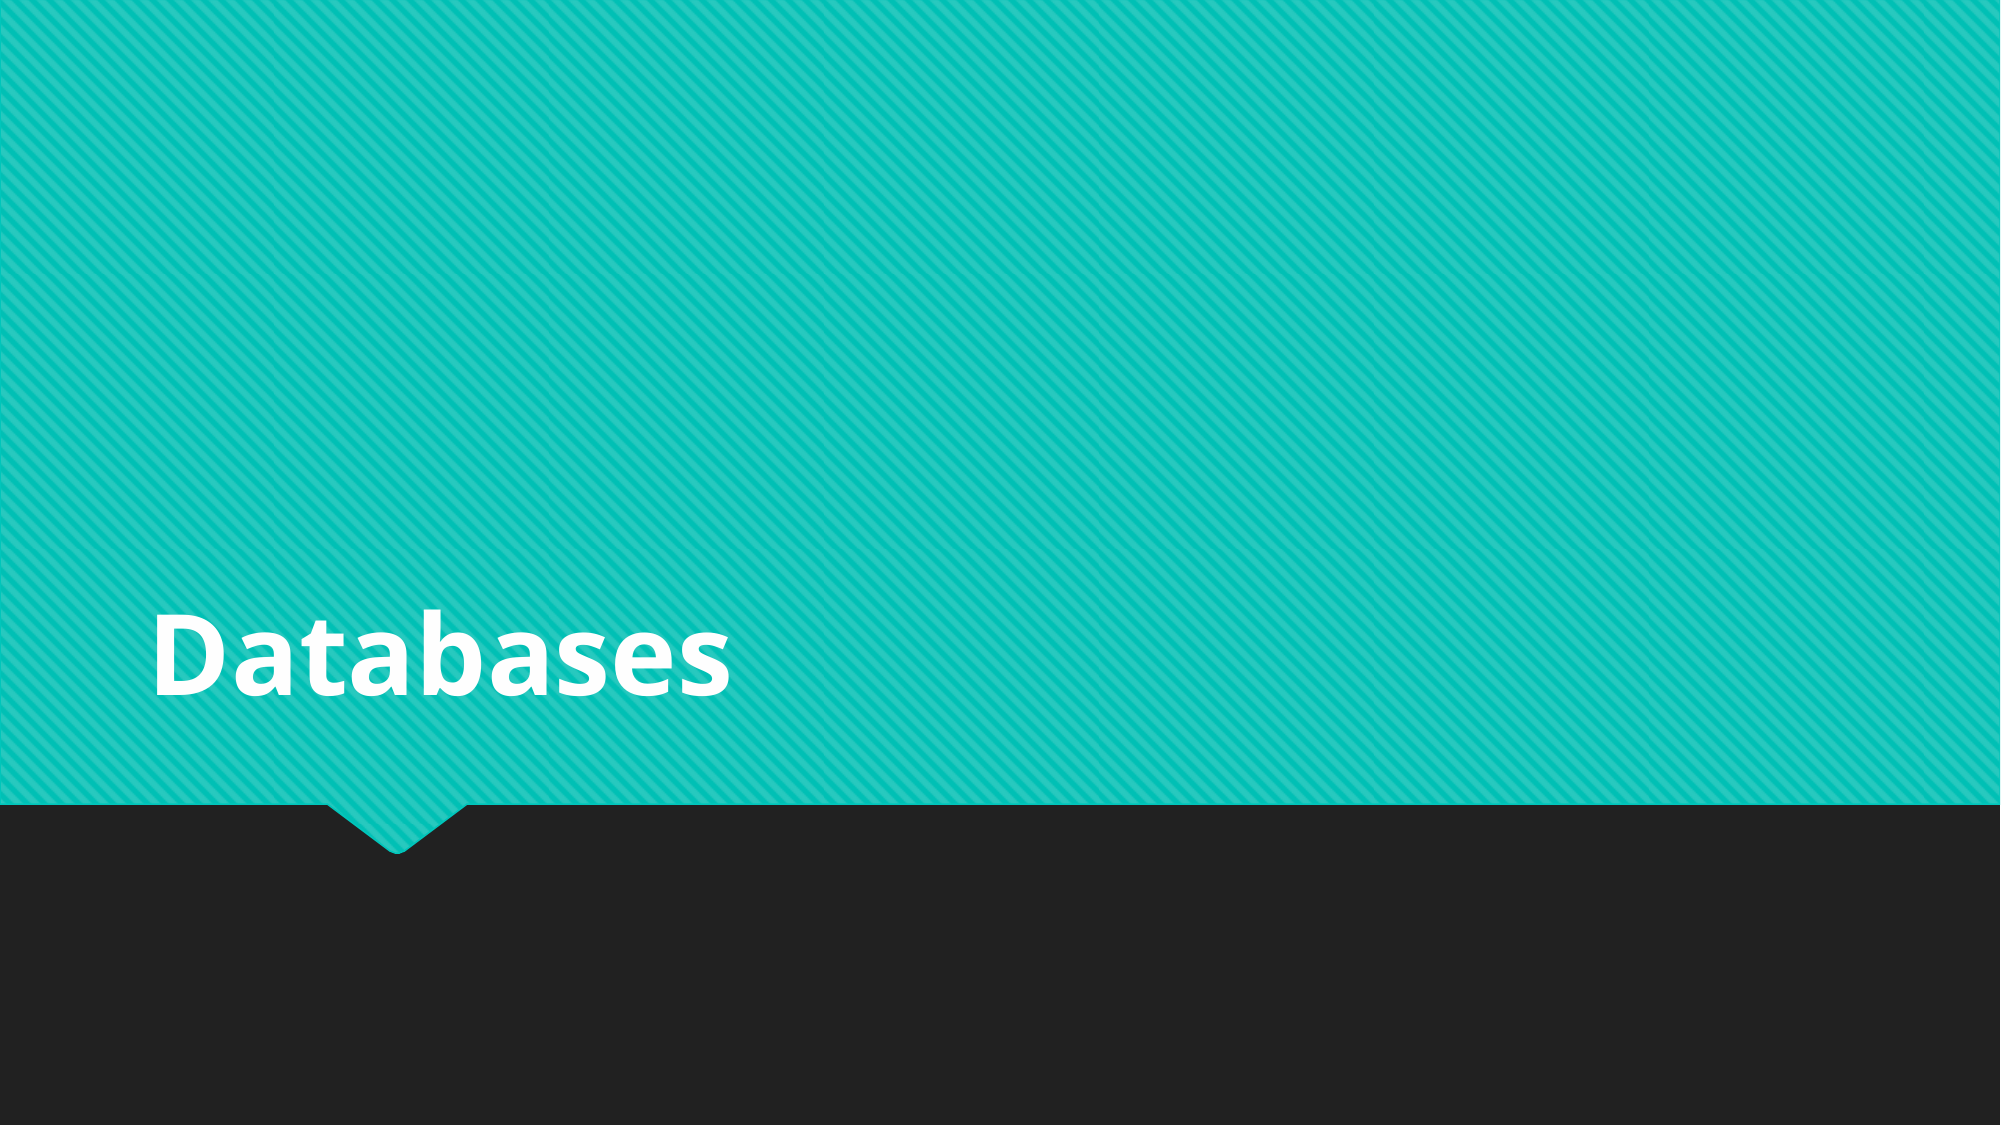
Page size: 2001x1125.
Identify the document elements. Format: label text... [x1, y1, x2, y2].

title Databases [132, 237, 1868, 726]
picture [1, 1, 1999, 852]
